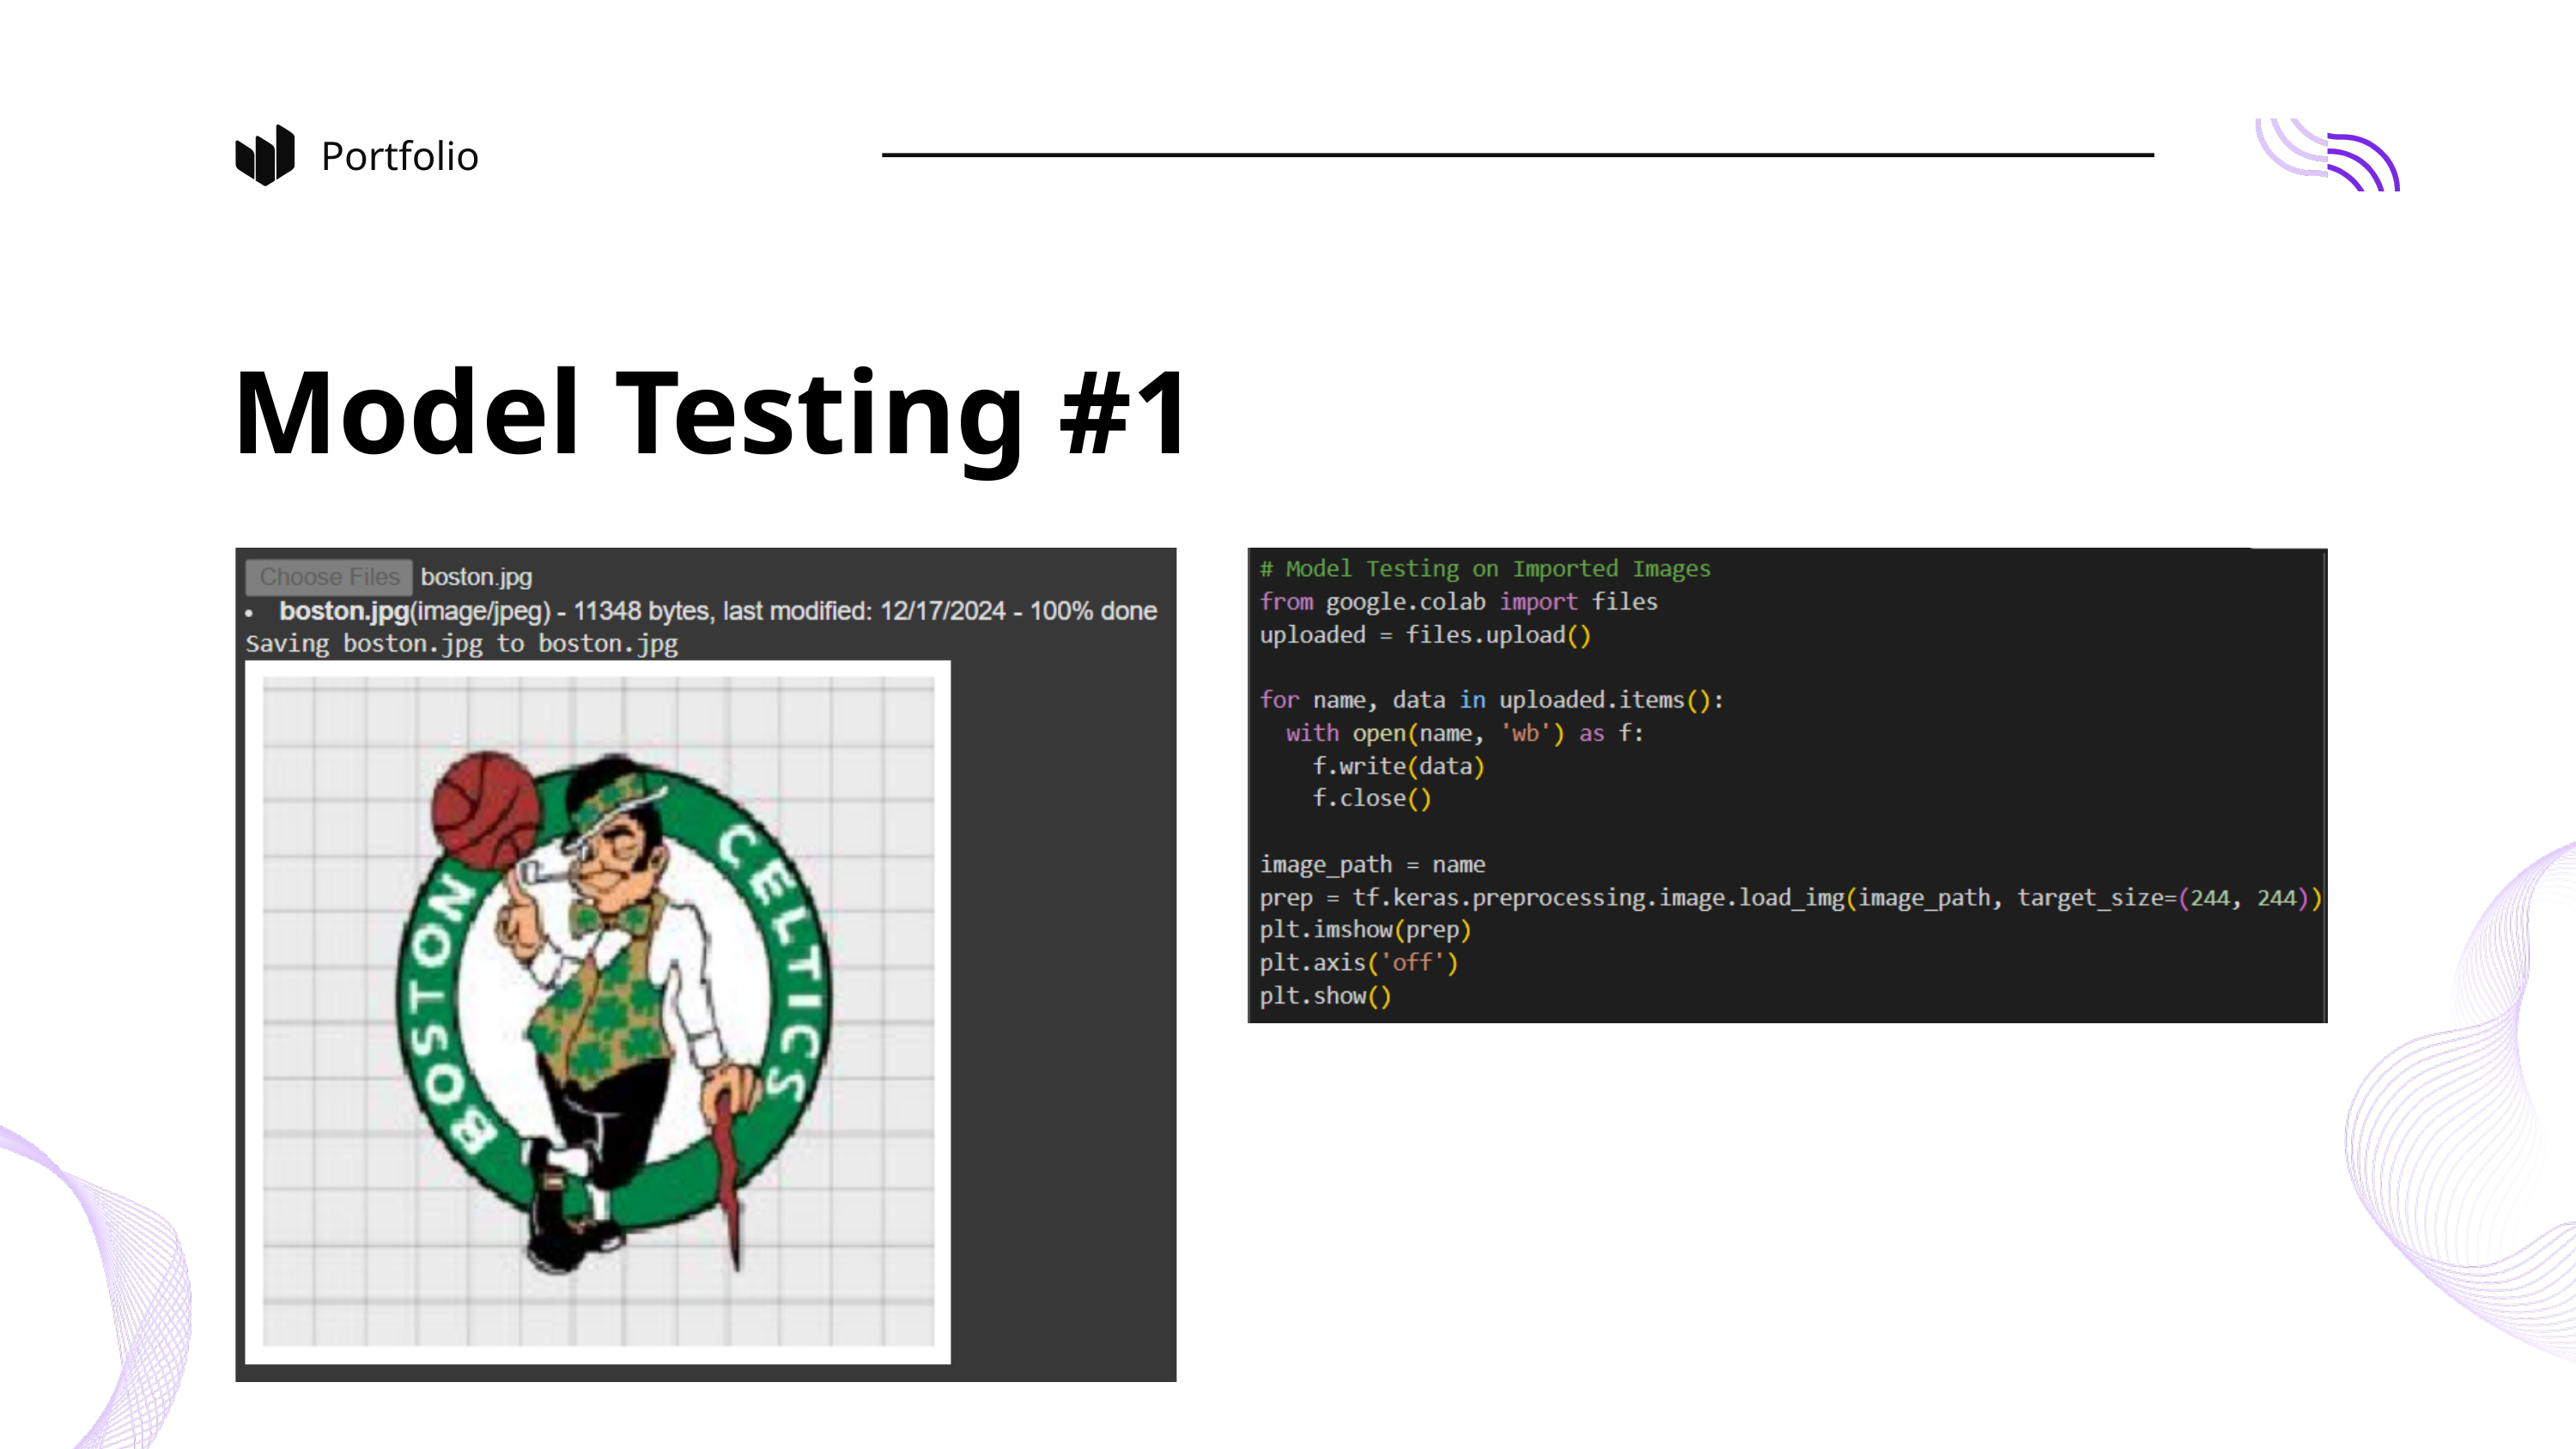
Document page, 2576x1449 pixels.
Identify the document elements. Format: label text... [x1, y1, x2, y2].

text_box [2255, 118, 2401, 191]
text_box Portfolio [320, 123, 648, 179]
text_box [2343, 802, 2576, 1382]
text_box [0, 1111, 192, 1449]
text_box [235, 124, 295, 186]
text_box [1248, 548, 2328, 1023]
text_box [235, 548, 1177, 1382]
text_box Model Testing #1 [230, 350, 1264, 477]
